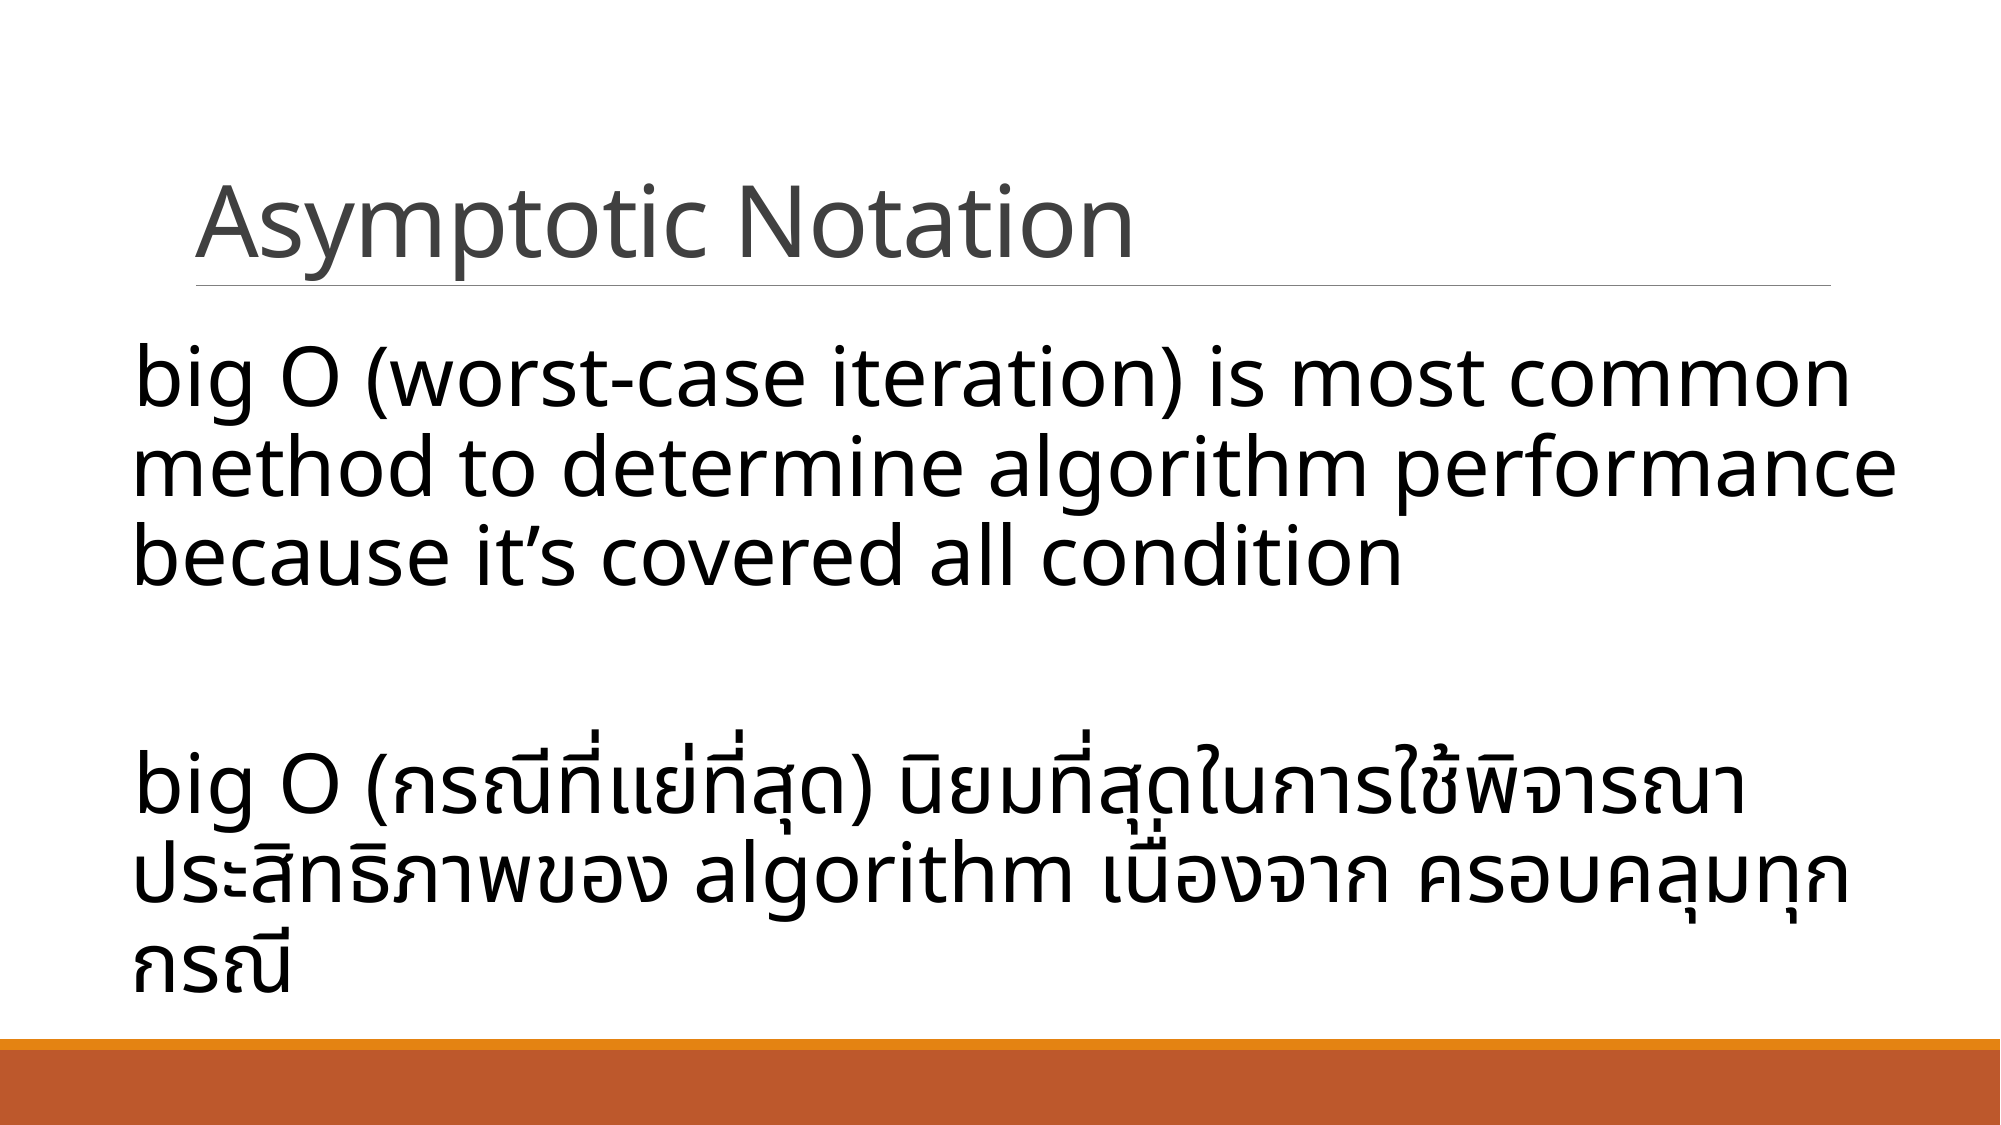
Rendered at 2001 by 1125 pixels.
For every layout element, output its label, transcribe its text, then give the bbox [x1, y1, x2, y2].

title Asymptotic Notation [180, 47, 1830, 285]
list big O (worst-case iteration) is most common method to determine algorithm performance because it’s covered all condition big O (กรณีที่แย่ที่สุด) นิยมที่สุดในการใช้พิจารณาประสิทธิภาพของ algorithm เนื่องจาก ครอบคลุมทุกกรณี [118, 327, 1902, 1041]
